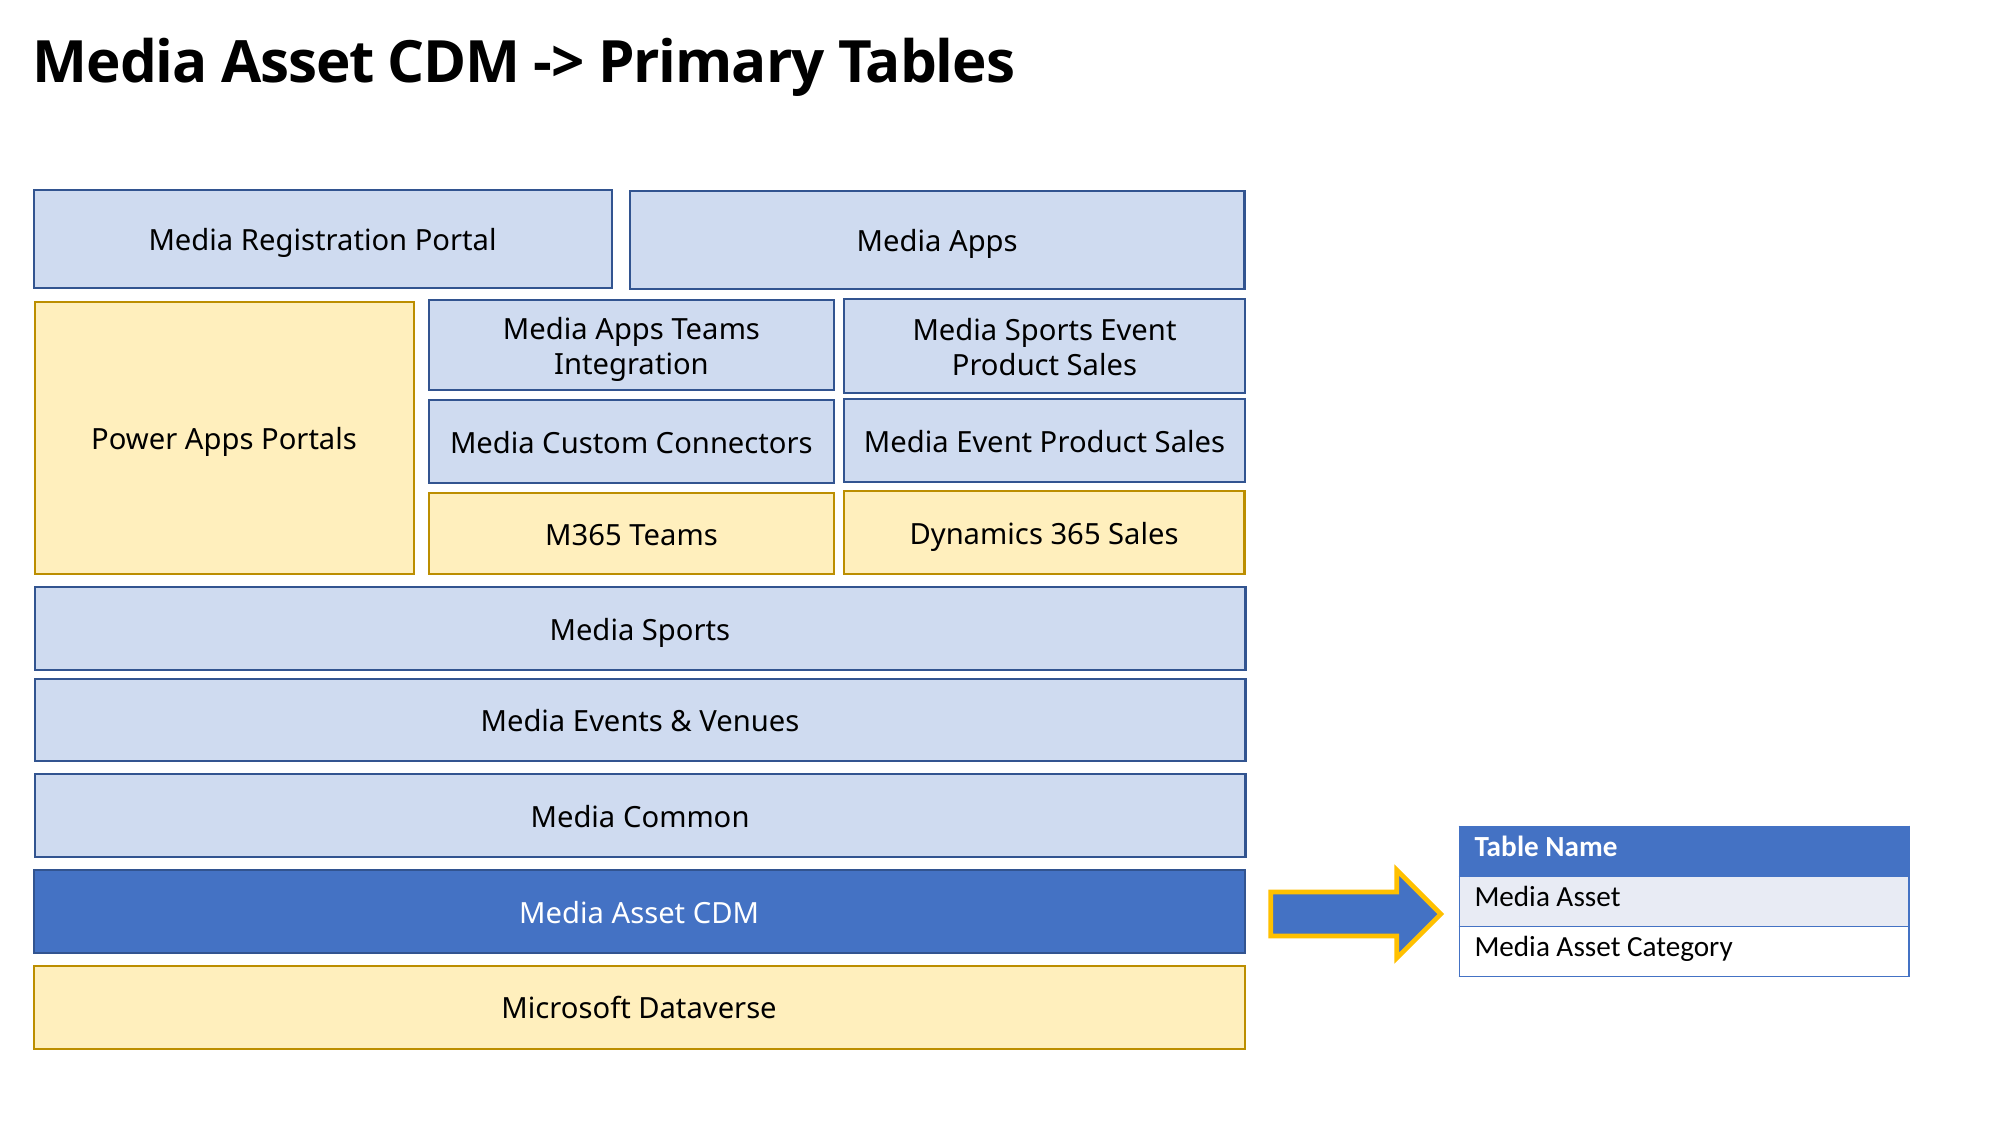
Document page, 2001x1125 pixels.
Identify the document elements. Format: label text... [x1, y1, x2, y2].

table_cell Media Asset Category [1460, 927, 1908, 976]
text_box [1269, 867, 1443, 961]
table_header Table Name [1460, 827, 1908, 876]
table_cell Media Asset [1460, 877, 1908, 926]
text_box Media Asset CDM -> Primary Tables [18, 16, 1366, 102]
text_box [33, 190, 1246, 1049]
